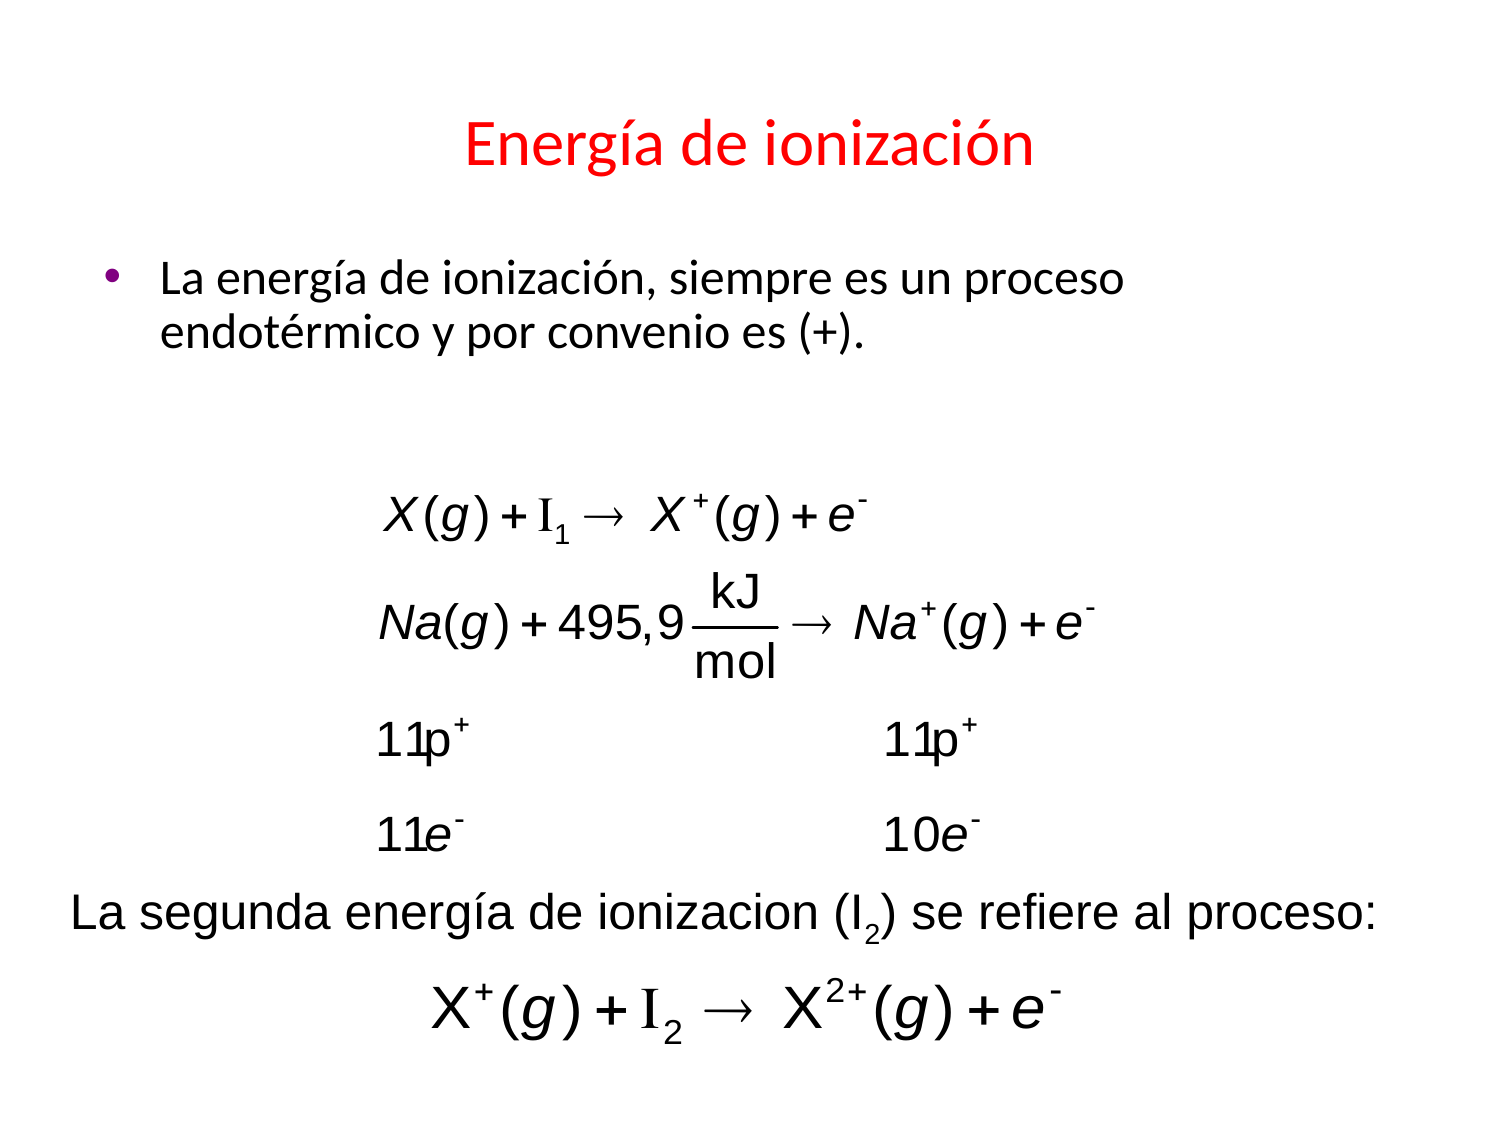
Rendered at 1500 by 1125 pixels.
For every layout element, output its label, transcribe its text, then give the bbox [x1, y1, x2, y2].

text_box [419, 963, 1081, 1060]
text_box La segunda energía de ionizacion (I2) se refiere al proceso: [55, 872, 1394, 958]
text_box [371, 475, 1117, 882]
list La energía de ionización, siempre es un proceso endotérmico y por convenio es (+). [88, 243, 1412, 387]
title Energía de ionización [75, 45, 1425, 233]
